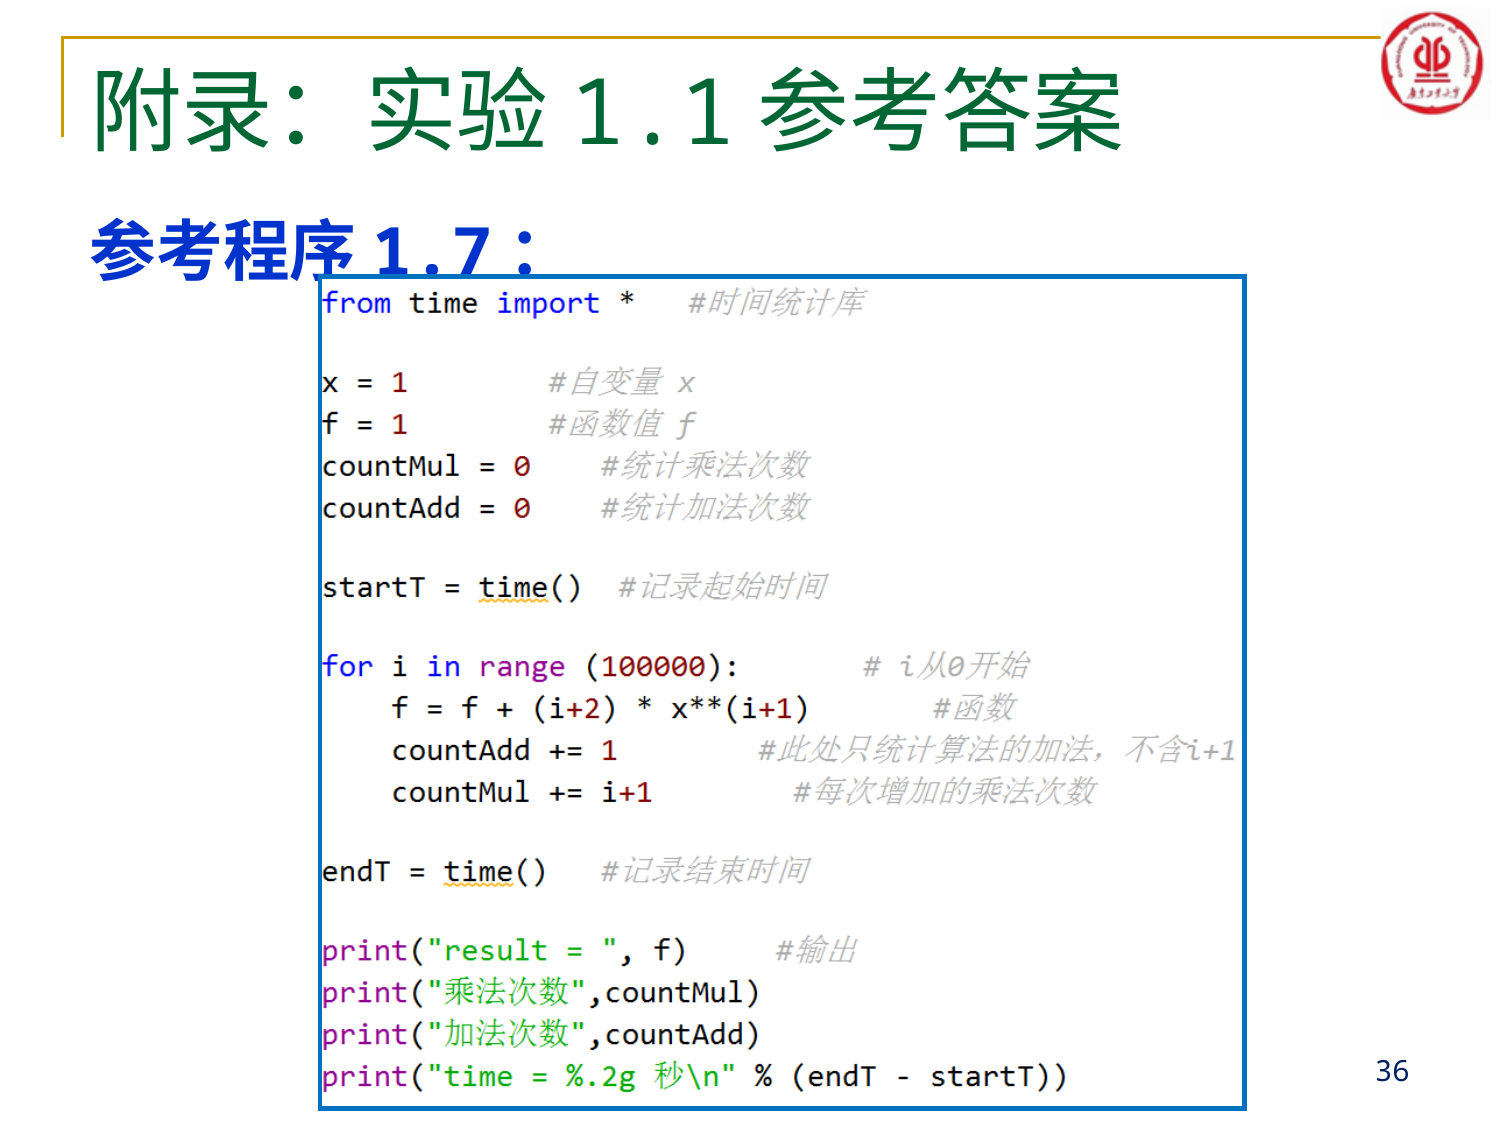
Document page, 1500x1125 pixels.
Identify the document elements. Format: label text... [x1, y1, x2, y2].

text_box 参考程序1.7： [74, 160, 1500, 325]
picture [1380, 7, 1491, 120]
picture [321, 278, 1243, 1107]
slide_number 36 [1247, 1024, 1425, 1100]
title 附录：实验1.1参考答案 [75, 45, 1425, 160]
